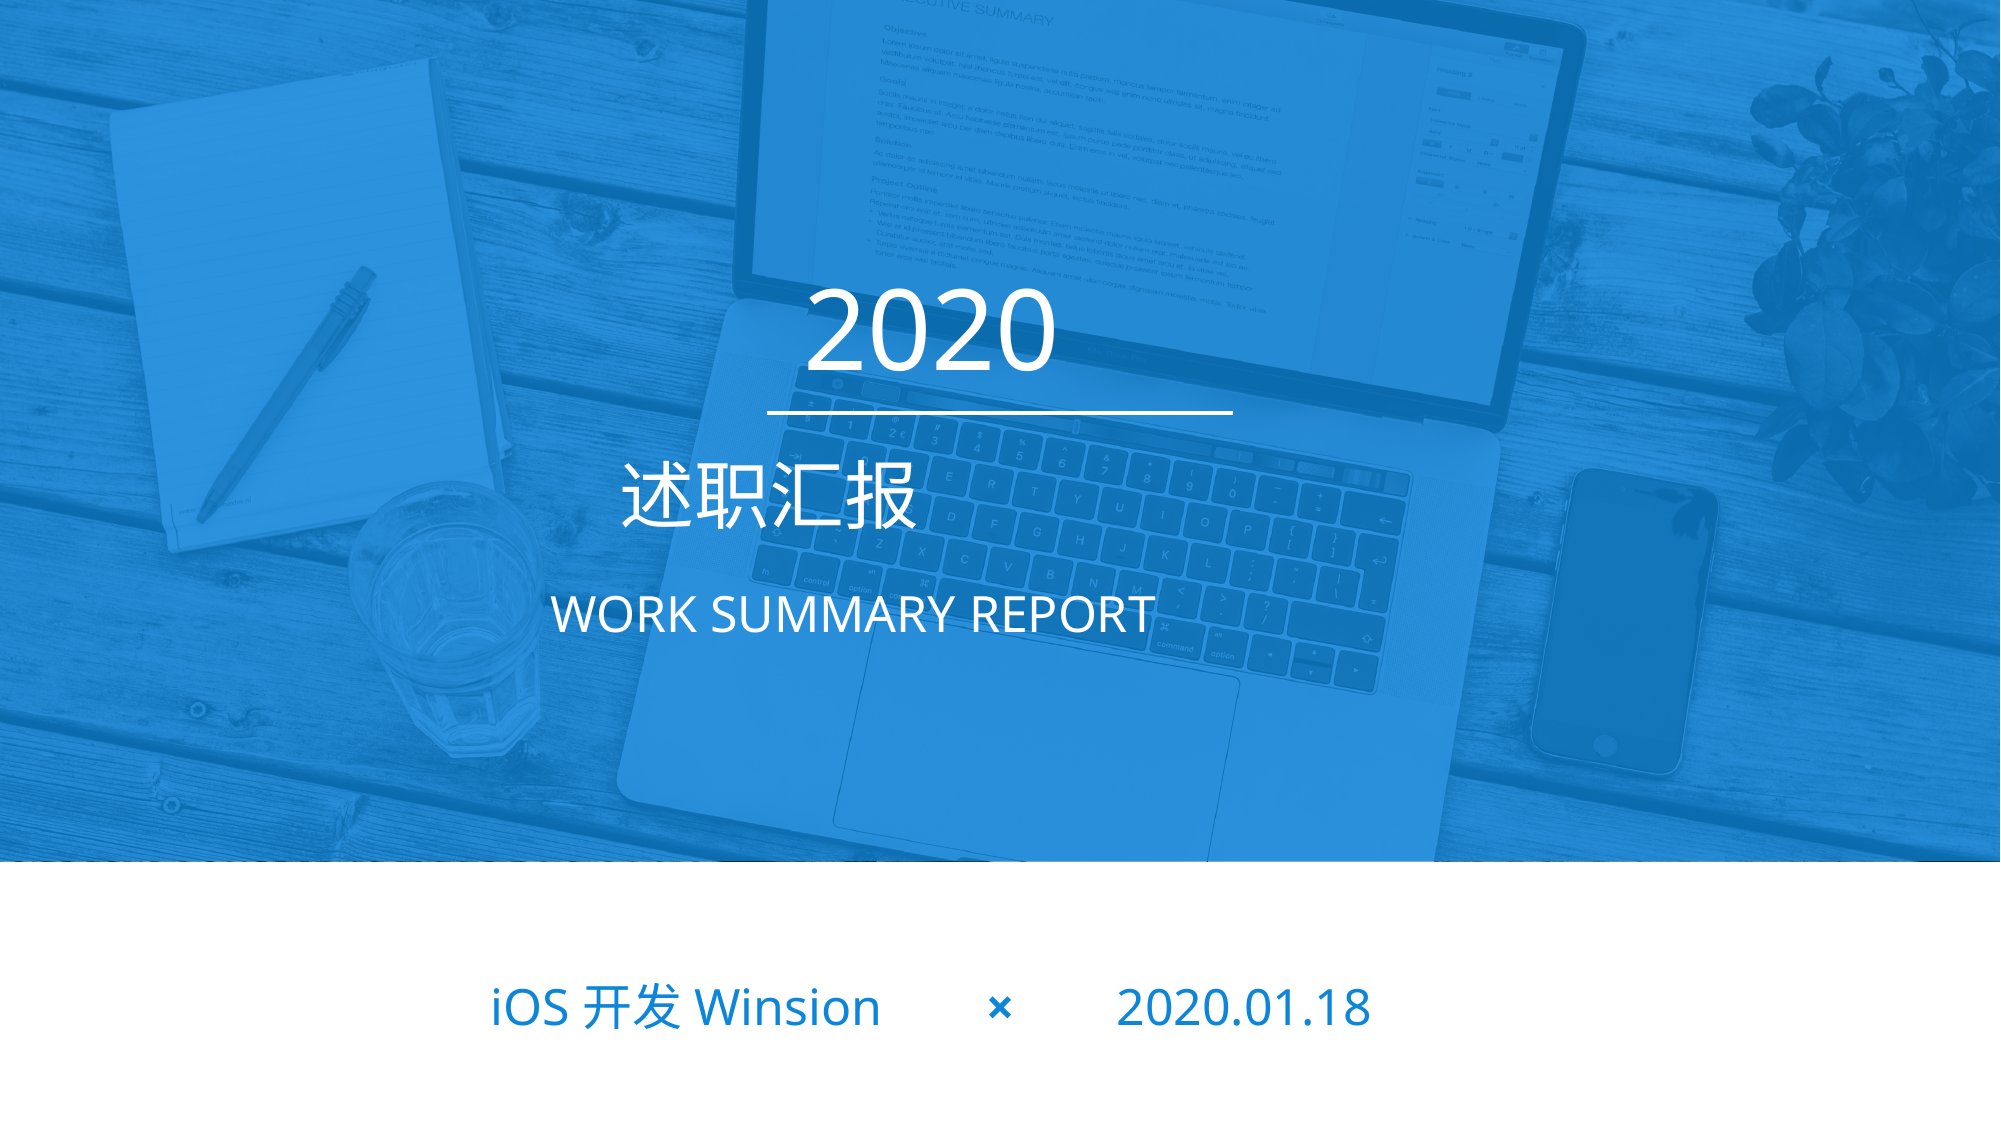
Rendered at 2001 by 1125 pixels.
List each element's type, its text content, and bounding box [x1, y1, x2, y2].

text_box iOS开发Winsion [401, 950, 898, 1044]
text_box × [944, 950, 1056, 1043]
picture [0, 0, 2000, 862]
text_box 2020.01.18 [1102, 950, 1396, 1043]
